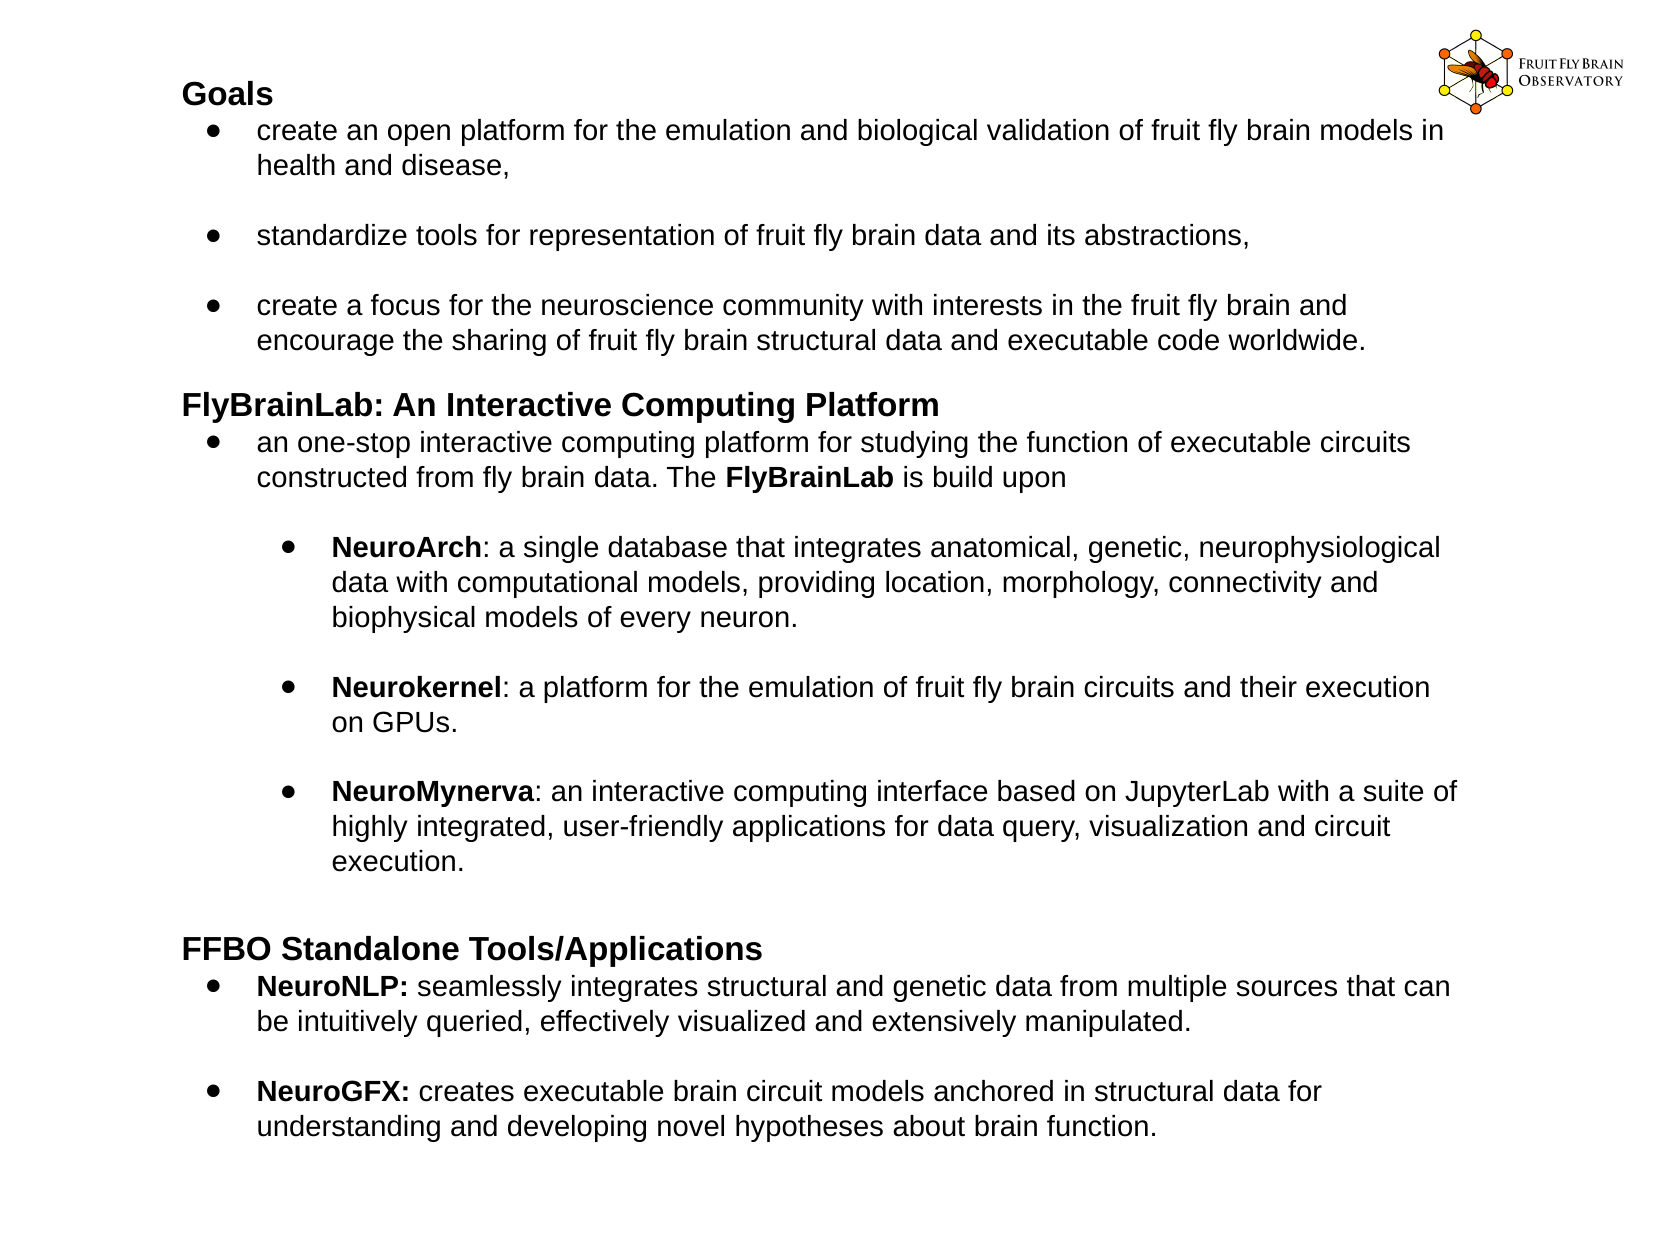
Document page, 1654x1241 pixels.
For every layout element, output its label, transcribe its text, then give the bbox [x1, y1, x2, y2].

text_box FlyBrainLab: An Interactive Computing Platform an one-stop interactive computing platform for studying the function of executable circuits constructed from fly brain data. The FlyBrainLab is build upon NeuroArch: a single database that integrates anatomical, genetic, neurophysiological data with computational models, providing location, morphology, connectivity and biophysical models of every neuron. Neurokernel: a platform for the emulation of fruit fly brain circuits and their execution on GPUs. NeuroMynerva: an interactive computing interface based on JupyterLab with a suite of highly integrated, user-friendly applications for data query, visualization and circuit execution. [166, 369, 1487, 917]
text_box Goals create an open platform for the emulation and biological validation of fruit fly brain models in health and disease, standardize tools for representation of fruit fly brain data and its abstractions, create a focus for the neuroscience community with interests in the fruit fly brain and encourage the sharing of fruit fly brain structural data and executable code worldwide. [166, 56, 1487, 369]
text_box FFBO Standalone Tools/Applications NeuroNLP: seamlessly integrates structural and genetic data from multiple sources that can be intuitively queried, effectively visualized and extensively manipulated. NeuroGFX: creates executable brain circuit models anchored in structural data for understanding and developing novel hypotheses about brain function. [166, 917, 1487, 1155]
picture [1432, 24, 1629, 120]
